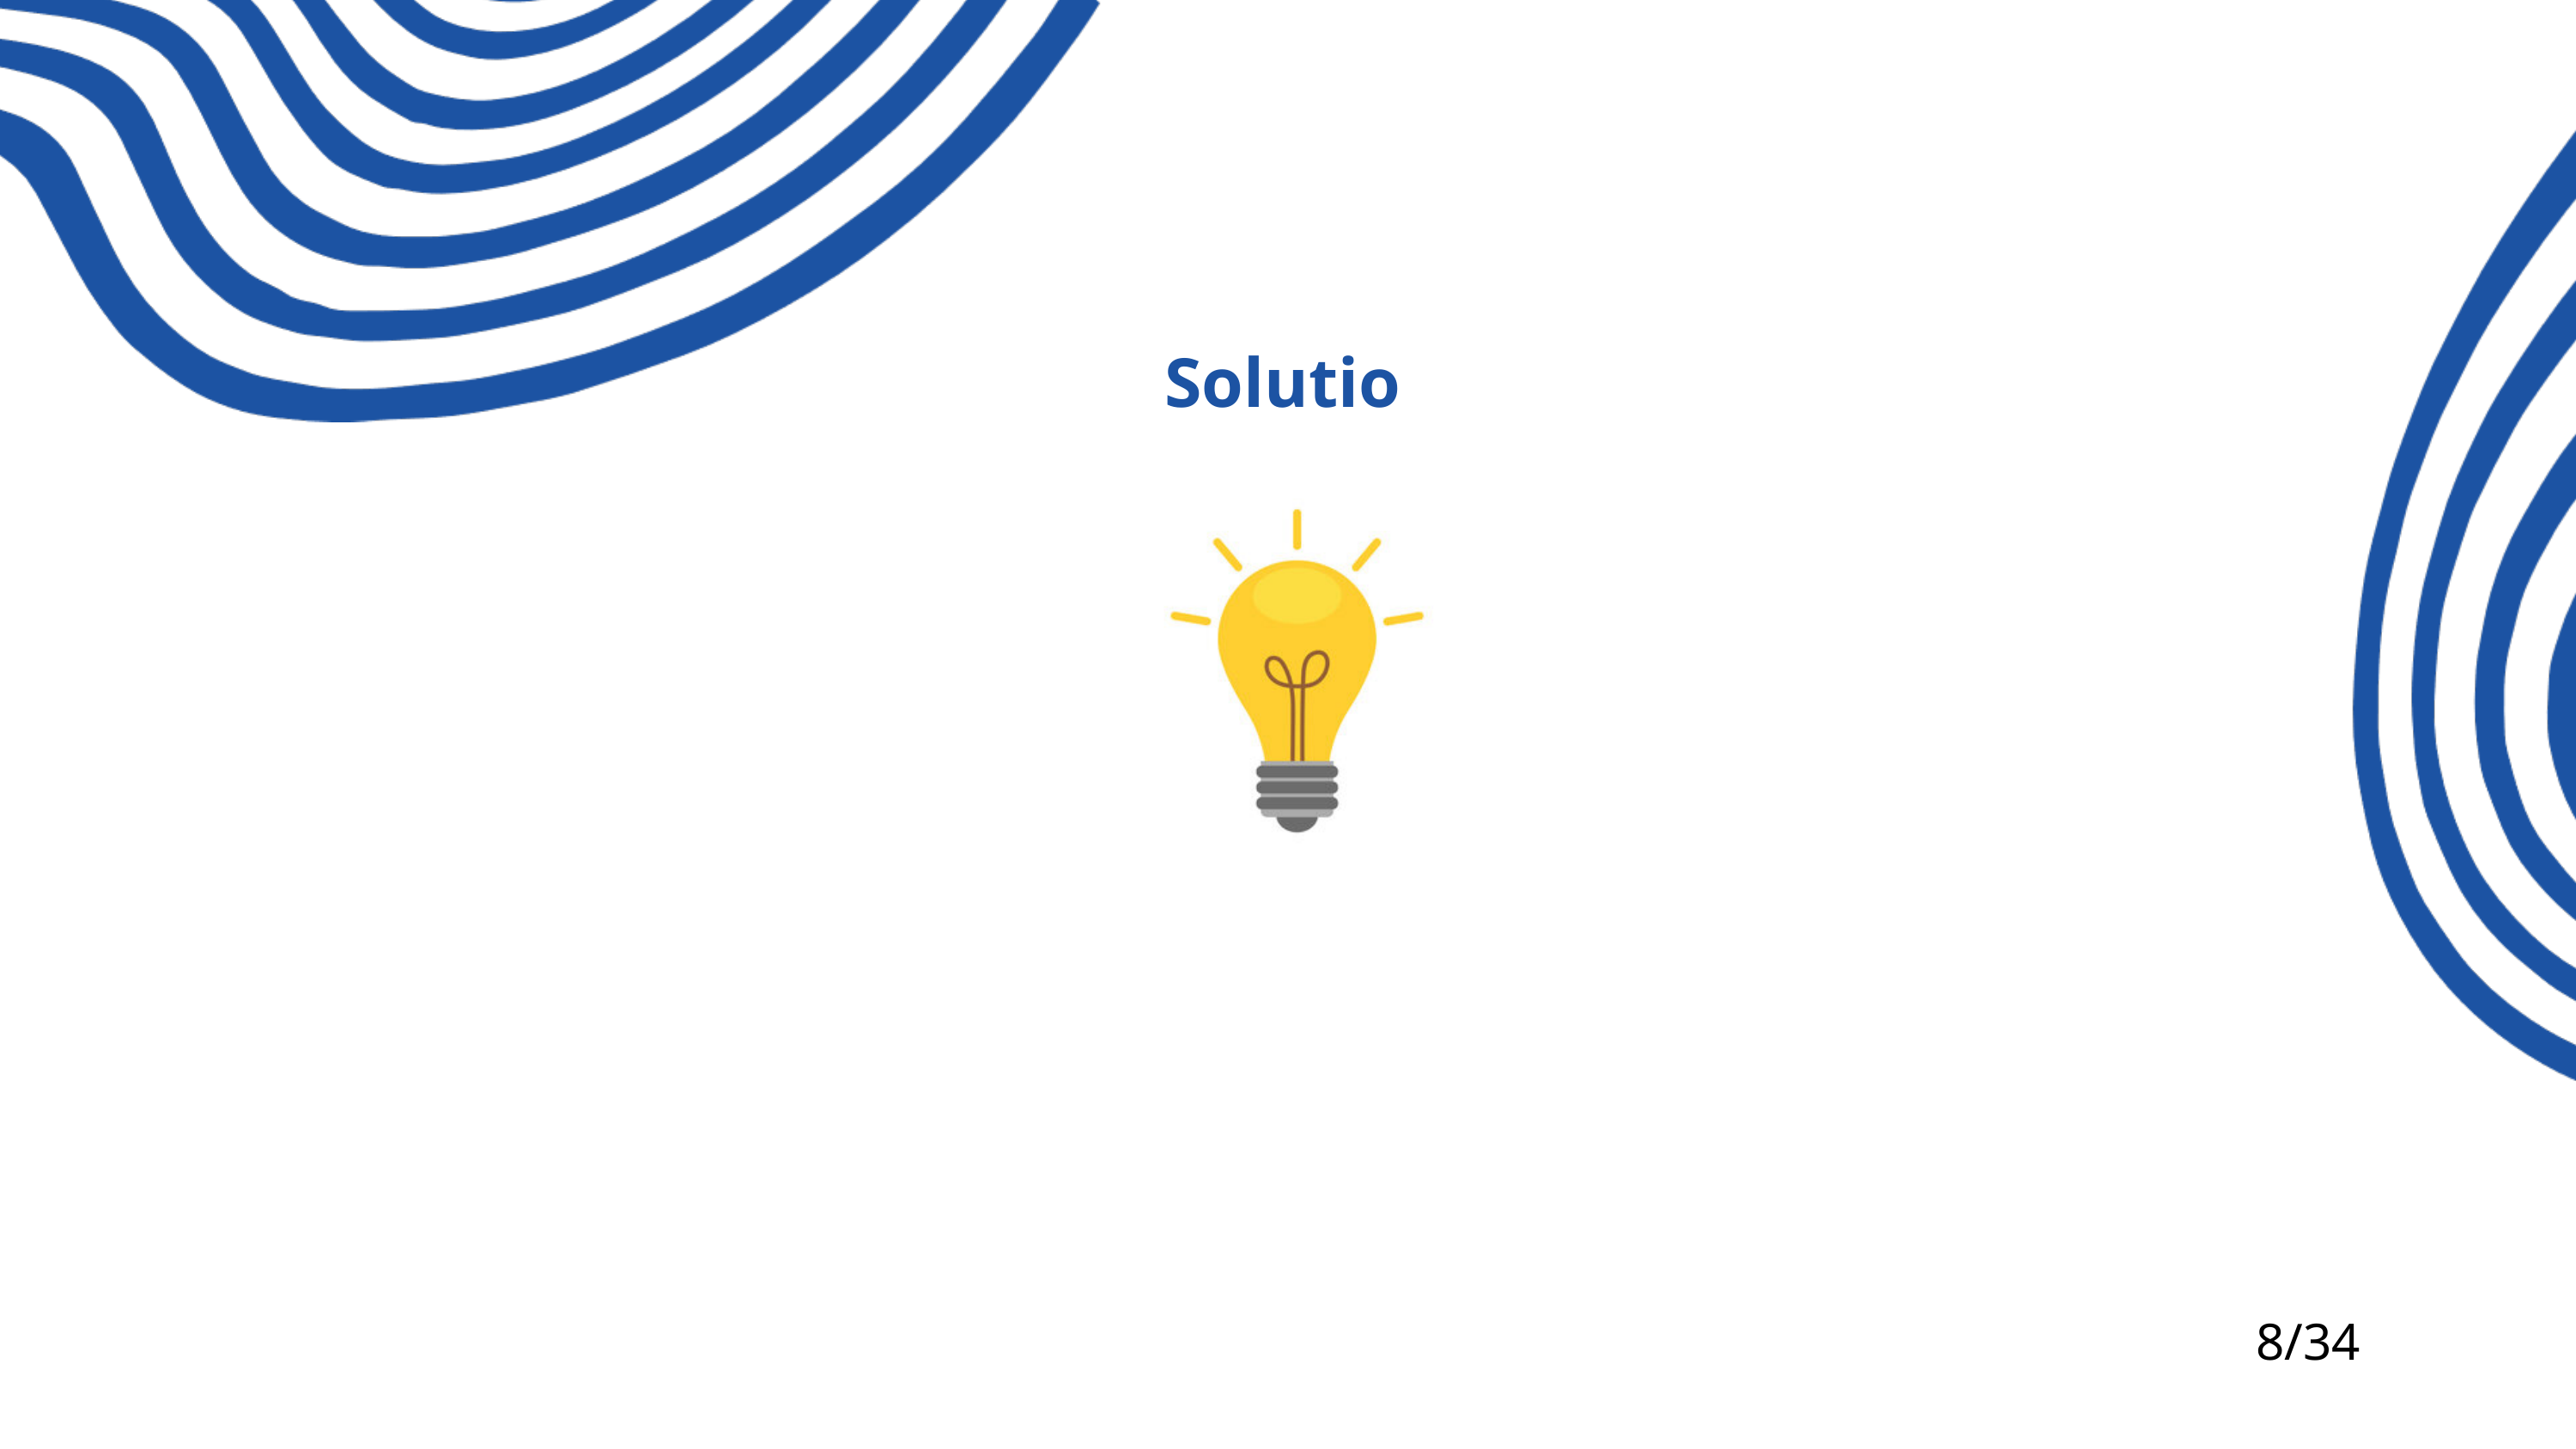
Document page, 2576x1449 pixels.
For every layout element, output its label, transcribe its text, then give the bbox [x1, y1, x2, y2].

text_box 8/34 [2243, 1303, 2480, 1377]
text_box [2350, 0, 2576, 1449]
text_box Solution [1164, 326, 1412, 433]
text_box [0, 0, 1102, 422]
picture [1046, 434, 1530, 919]
